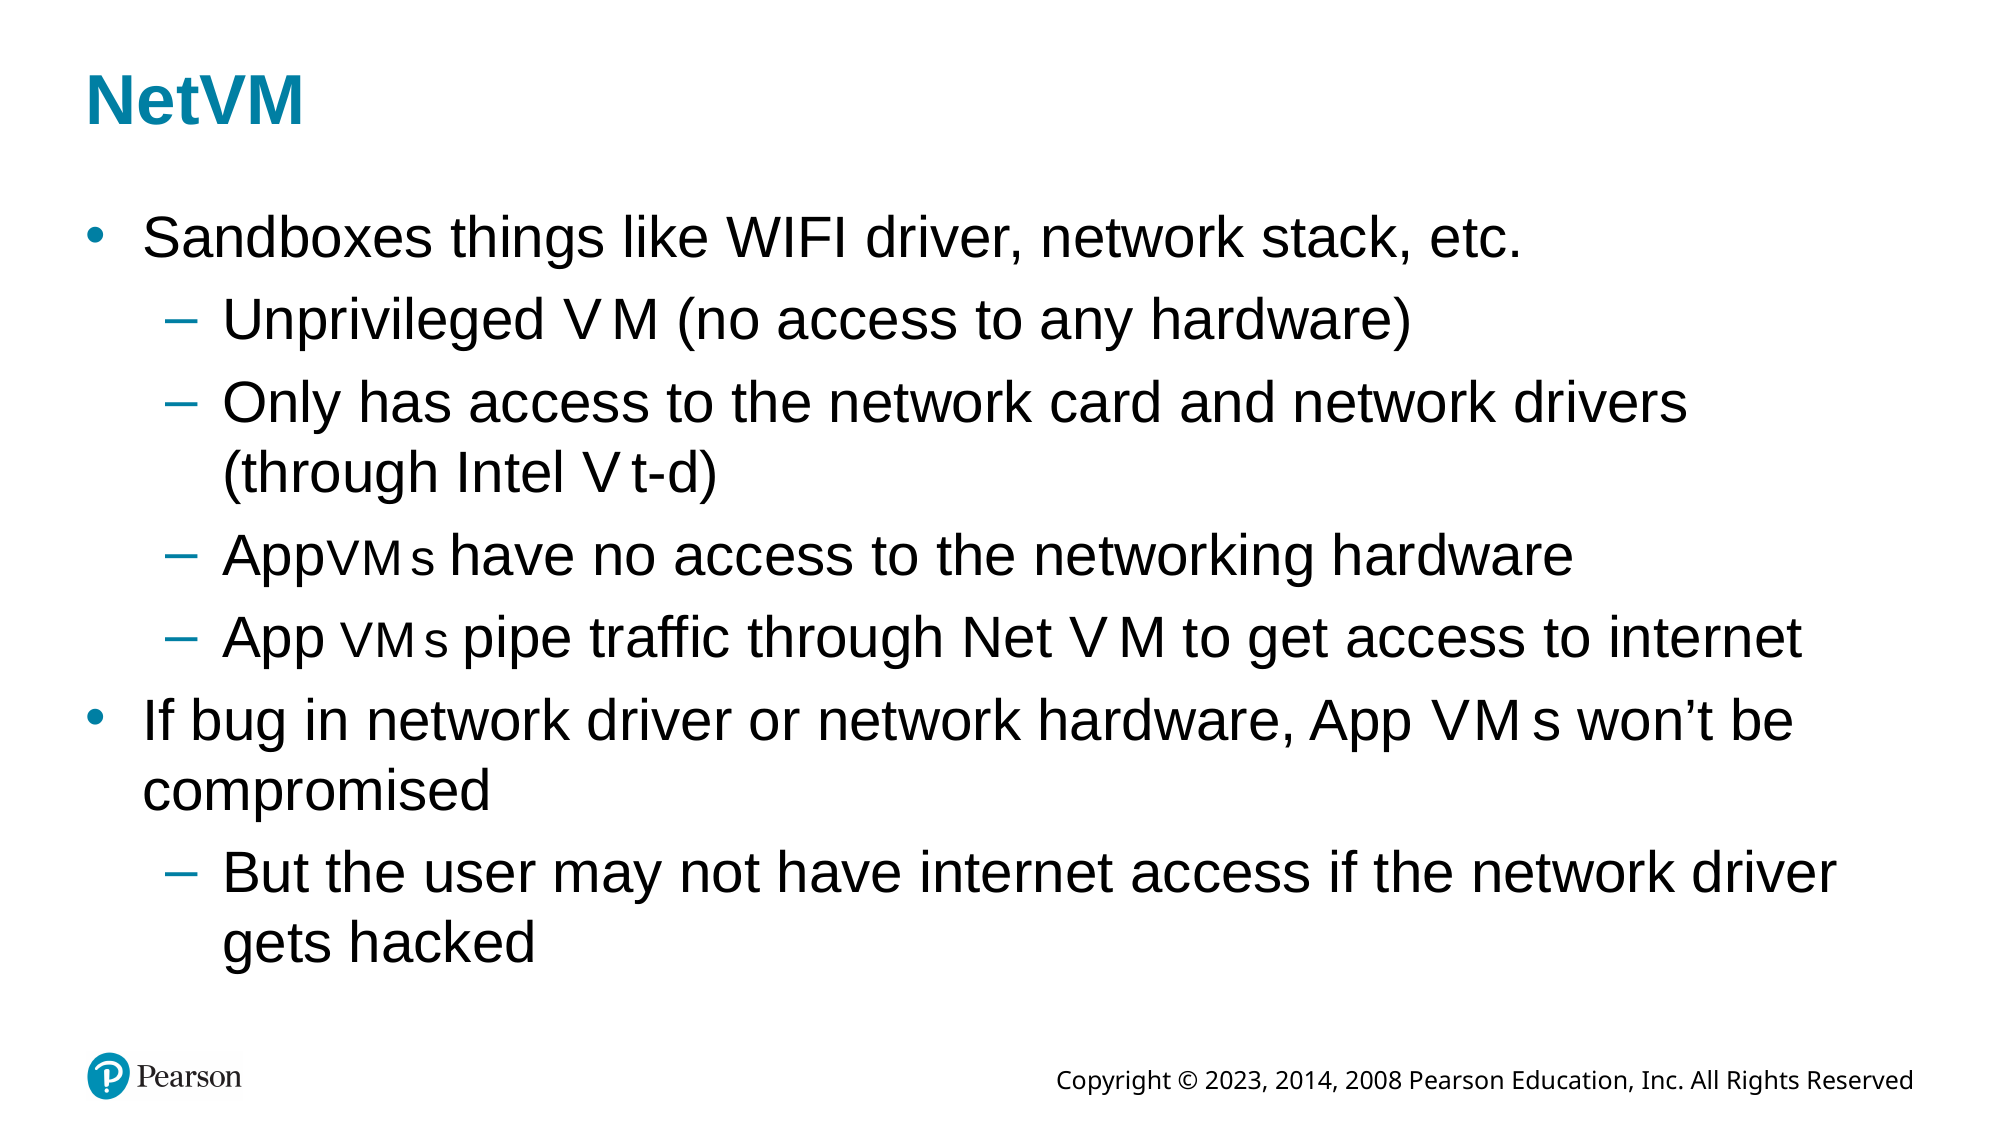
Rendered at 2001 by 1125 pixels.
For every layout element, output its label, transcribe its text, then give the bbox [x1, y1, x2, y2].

picture [86, 1051, 243, 1101]
title NetVM [85, 0, 1916, 193]
list Sandboxes things like WIFI driver, network stack, etc. Unprivileged V M (no access to any hardware) Only has access to the network card and network drivers (through Intel V t-d) App V M s have no access to the networking hardware App V M s pipe traffic through Net V M to get access to internet If bug in network driver or network hardware, App V M s won’t be compromised But the user may not have internet access if the network driver gets hacked [85, 196, 1916, 978]
